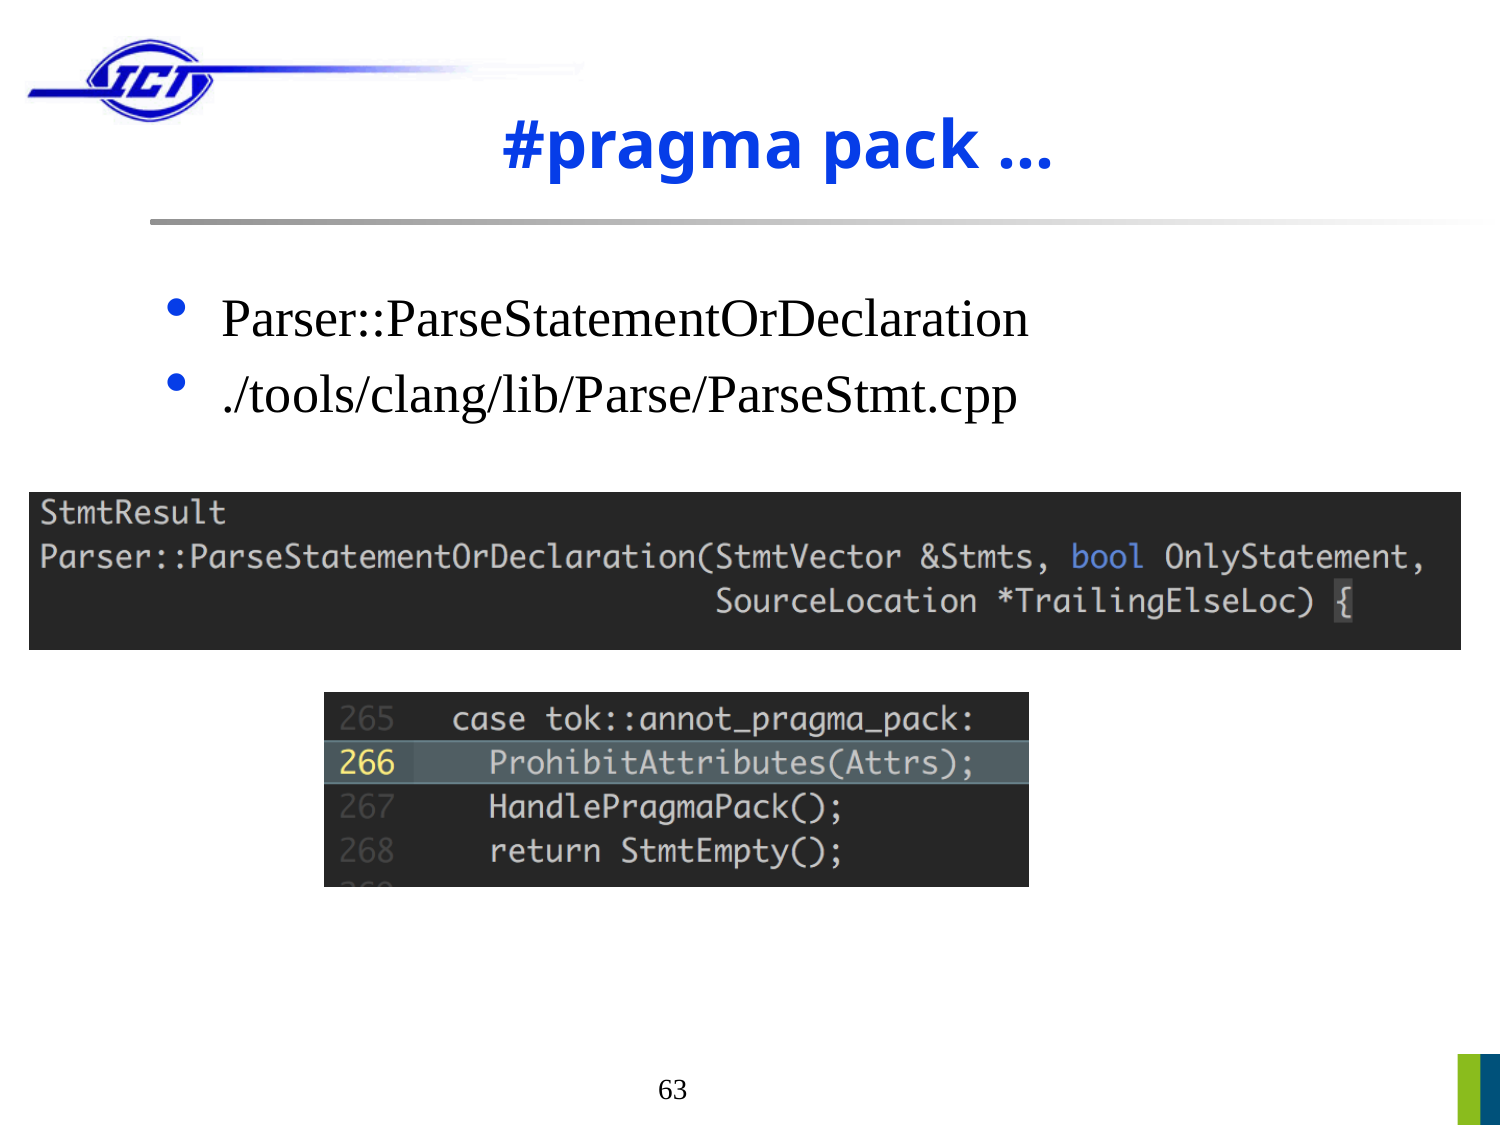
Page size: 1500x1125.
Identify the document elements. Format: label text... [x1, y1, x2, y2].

picture [29, 492, 1461, 650]
picture [324, 692, 1030, 887]
picture [24, 36, 600, 125]
title #pragma pack … [159, 66, 1397, 217]
list Parser::ParseStatementOrDeclaration ./tools/clang/lib/Parse/ParseStmt.cpp [150, 275, 1388, 491]
